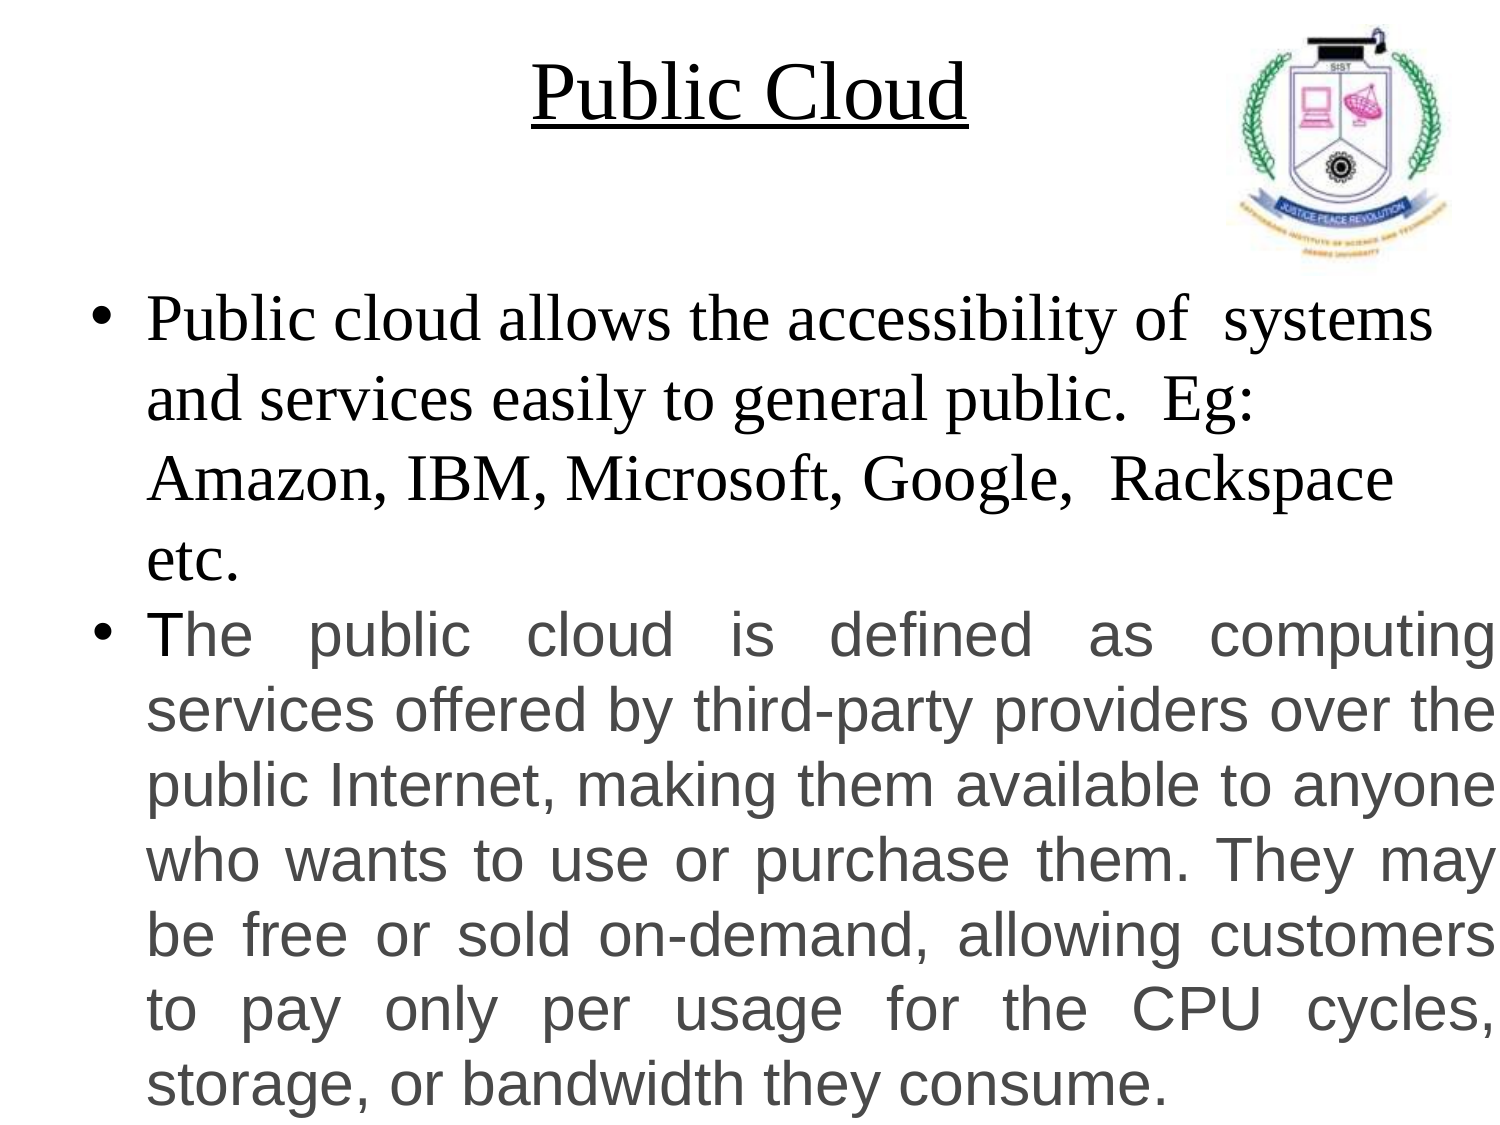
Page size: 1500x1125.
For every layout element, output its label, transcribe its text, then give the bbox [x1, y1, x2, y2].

picture [1226, 24, 1452, 271]
title Public Cloud [528, 33, 971, 224]
text_box Public cloud allows the accessibility of systems and services easily to general public. Eg: Amazon, IBM, Microsoft, Google, Rackspace etc. The public cloud is defined as computing services offered by third-party providers over the public Internet, making them available to anyone who wants to use or purchase them. They may be free or sold on-demand, allowing customers to pay only per usage for the CPU cycles, storage, or bandwidth they consume. [87, 271, 1500, 1119]
